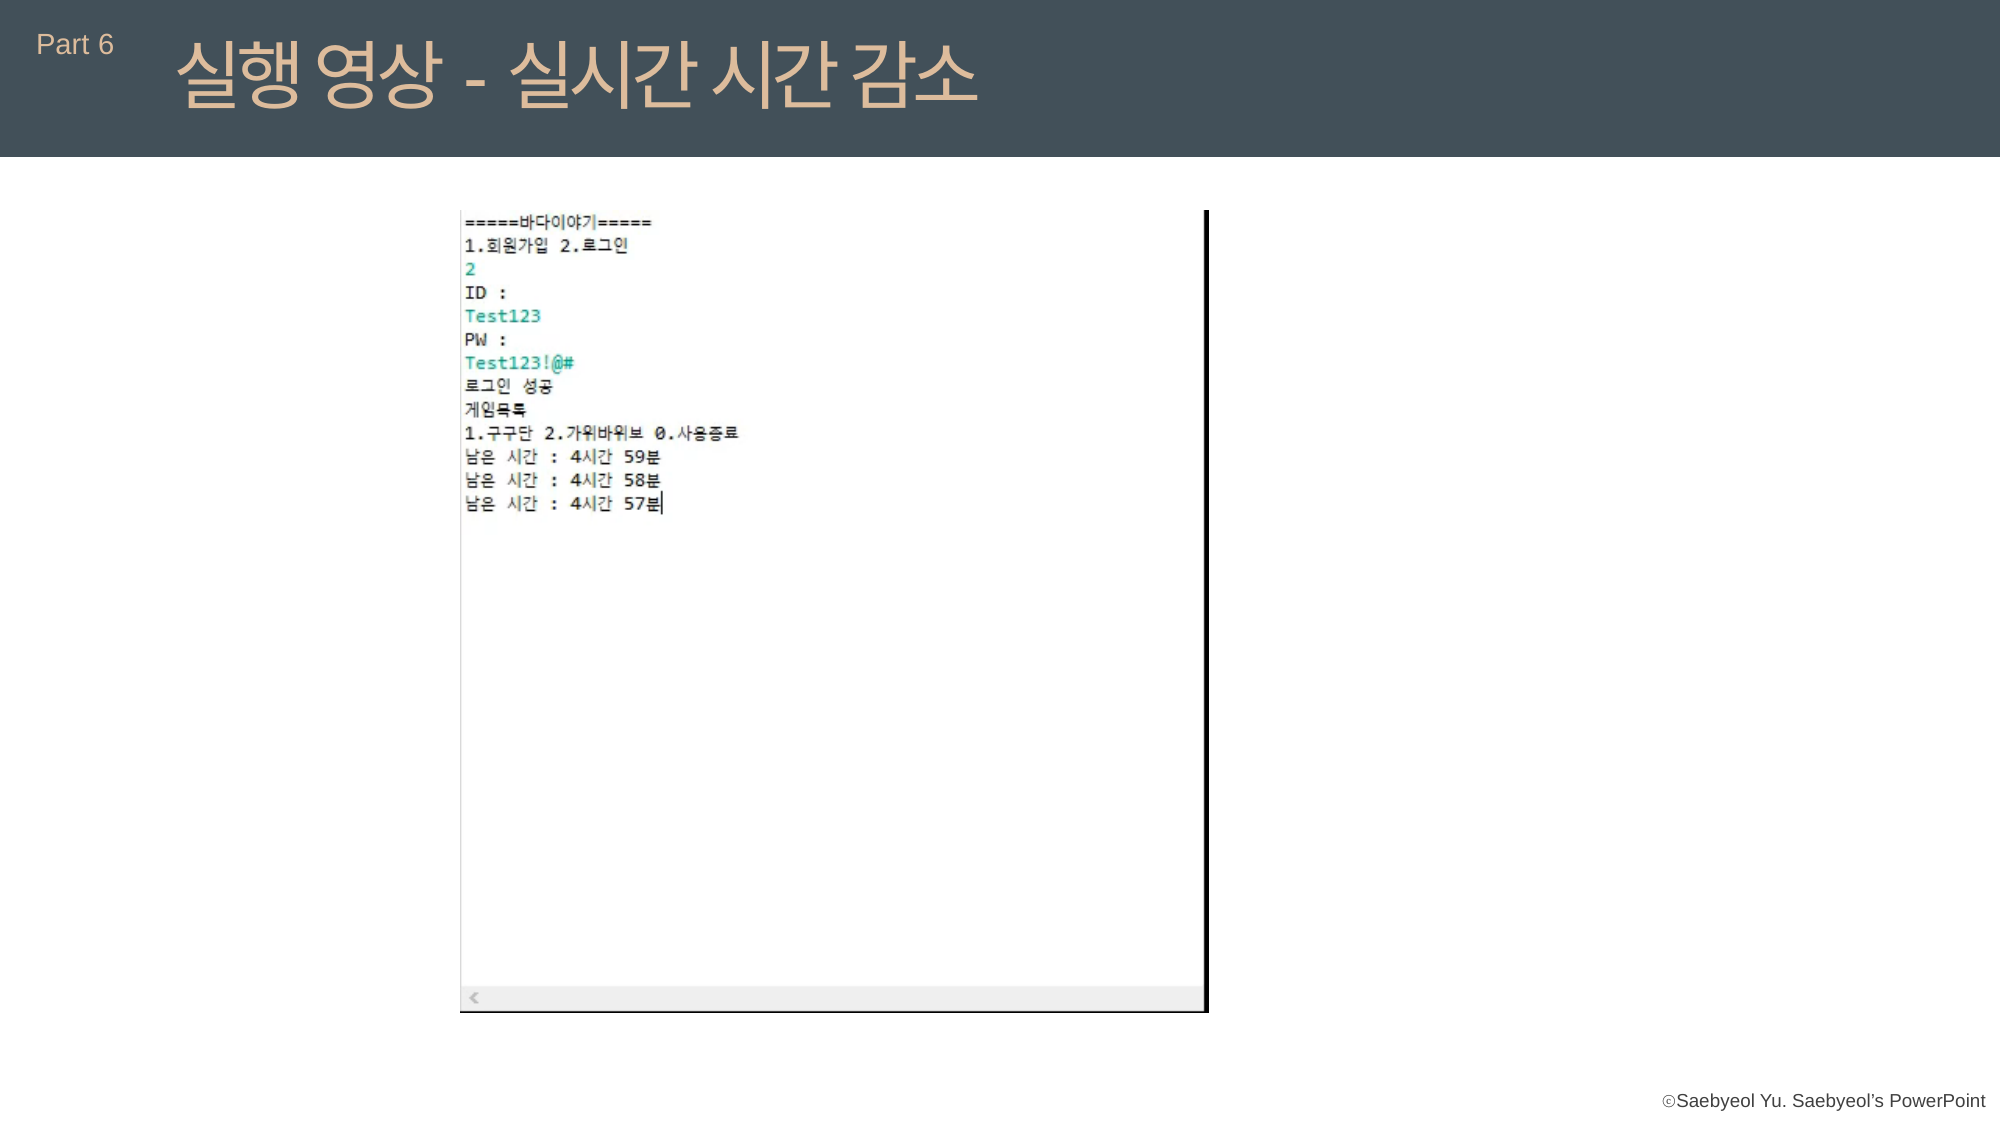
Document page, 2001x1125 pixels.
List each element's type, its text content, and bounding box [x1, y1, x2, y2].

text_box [459, 209, 1210, 1013]
text_box 실행 영상-실시간 시간 감소 [158, 20, 1358, 126]
text_box 지난번과 이번의 팀 프로젝트를 통해 스스로의 부족한 부분을 팀원들과의 소통 을 통해 채워갈 수 있다고 느꼈습니다. 이번 프로젝트에서는 지속적으로 MVC 모델을 사용하면서, 내가 작성한 코드와 팀원들의 코드를 비교하며 해당 모델에 대한 이해도가 더 높아졌다고 느껴졌습니다. 그리고 데이터베이스의 정보를 멀티스레드를 사용해서 실시간으로 출력하면서 학습 한 내용을 새롭게 활용할 수 있다는 자신감을 얻었고, 문제가 발생했을 때 검색을 통해 스스로 문제를 해결할 수 있다는 자신감을 얻었습니다. [1044, 641, 1916, 1076]
text_box Part 6 [21, 18, 130, 68]
text_box [0, 0, 2000, 158]
